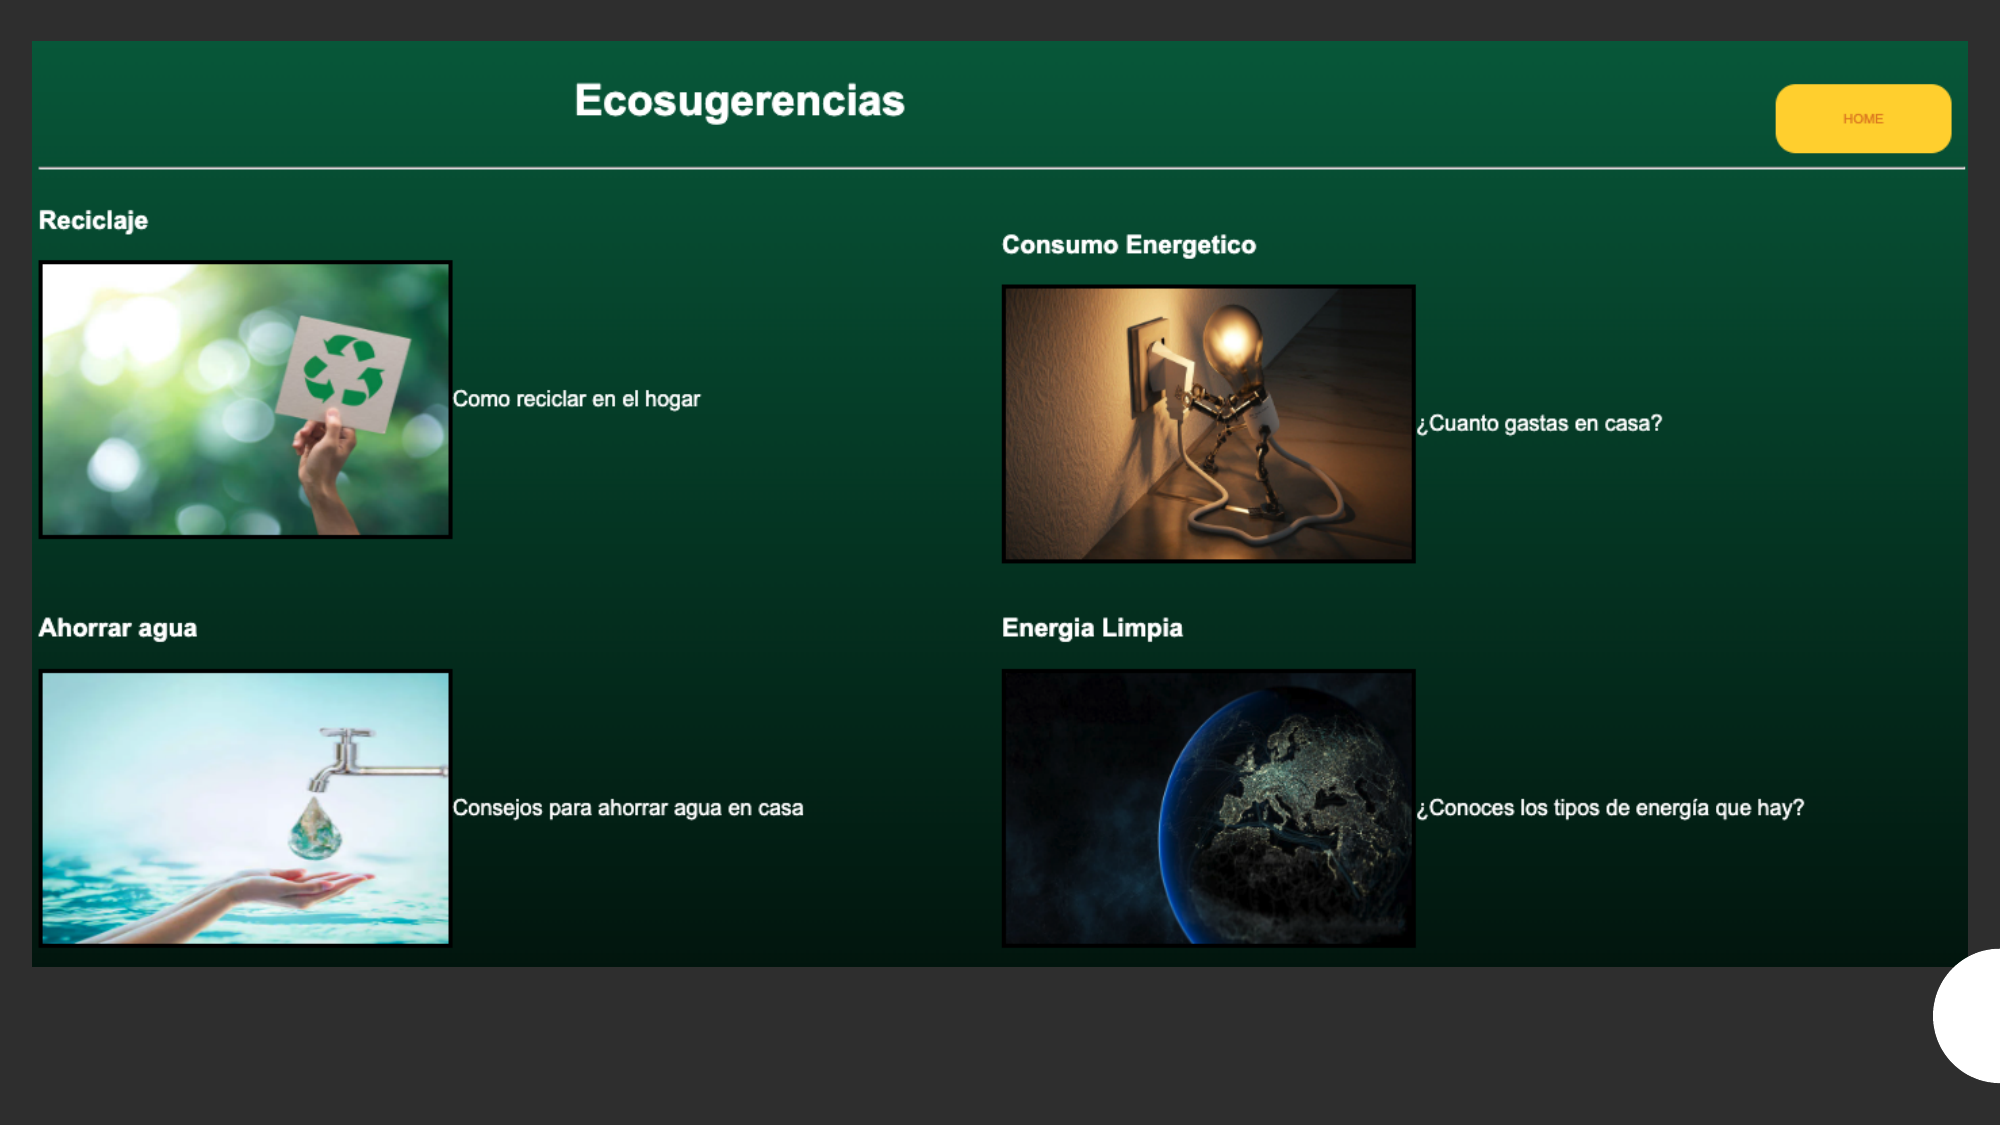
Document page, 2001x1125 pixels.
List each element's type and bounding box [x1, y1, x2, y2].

text_box [1932, 947, 2000, 1085]
text_box [0, 0, 2000, 1125]
picture [32, 41, 1968, 967]
